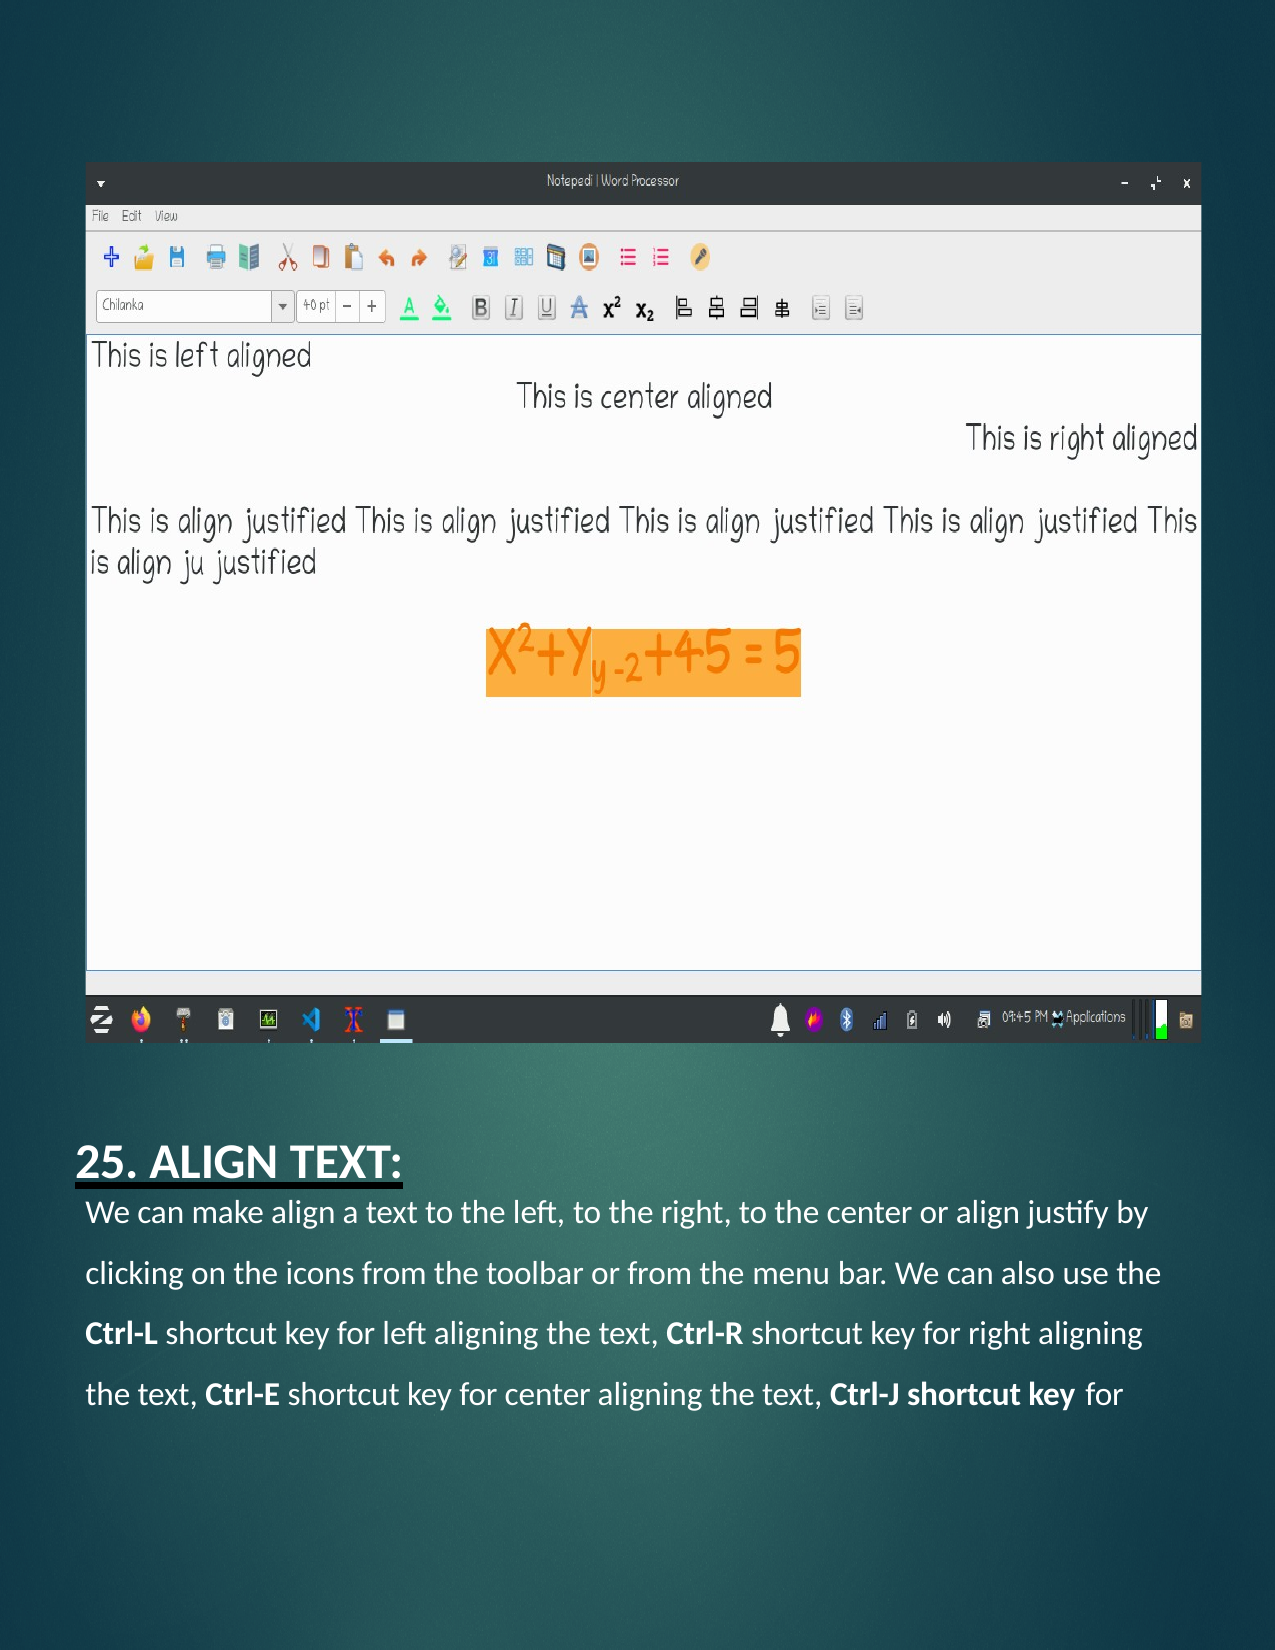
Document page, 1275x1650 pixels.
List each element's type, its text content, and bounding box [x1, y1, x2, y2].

text_box [85, 162, 1202, 1043]
text_box 25. ALIGN TEXT: [72, 1126, 409, 1189]
text_box We can make align a text to the left, to the right, to the center or align justify by clicking on the icons from the toolbar or from the menu bar. We can also use the Ctrl-L shortcut key for left aligning the text, Ctrl-R shortcut key for right aligning the text, Ctrl-E shortcut key for center aligning the text, Ctrl-J shortcut key for [83, 1167, 1180, 1413]
